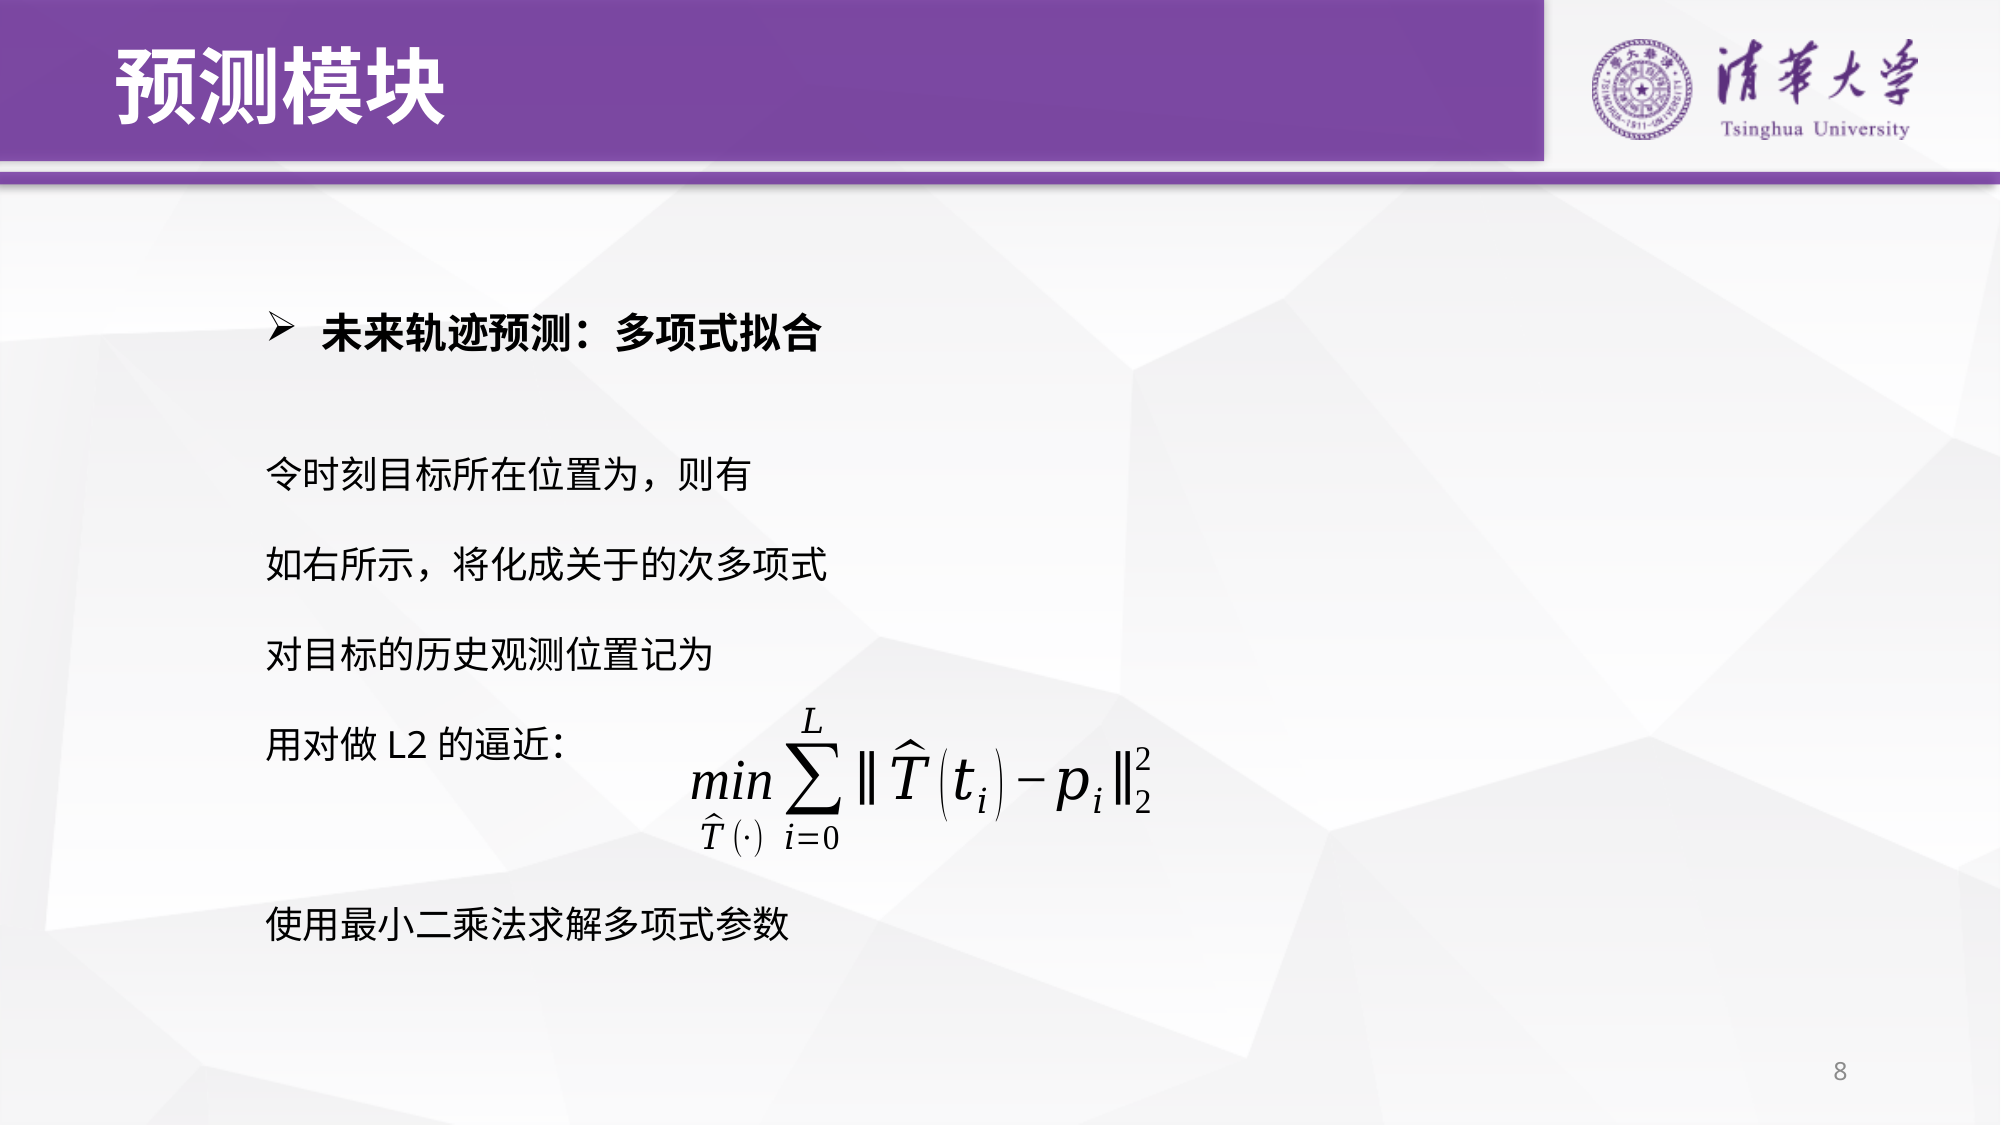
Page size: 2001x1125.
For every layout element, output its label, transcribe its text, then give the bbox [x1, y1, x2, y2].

text_box 未来轨迹预测：多项式拟合 [250, 298, 838, 364]
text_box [0, 0, 2000, 185]
picture [0, 0, 2001, 1125]
slide_number 8 [1412, 1042, 1863, 1103]
